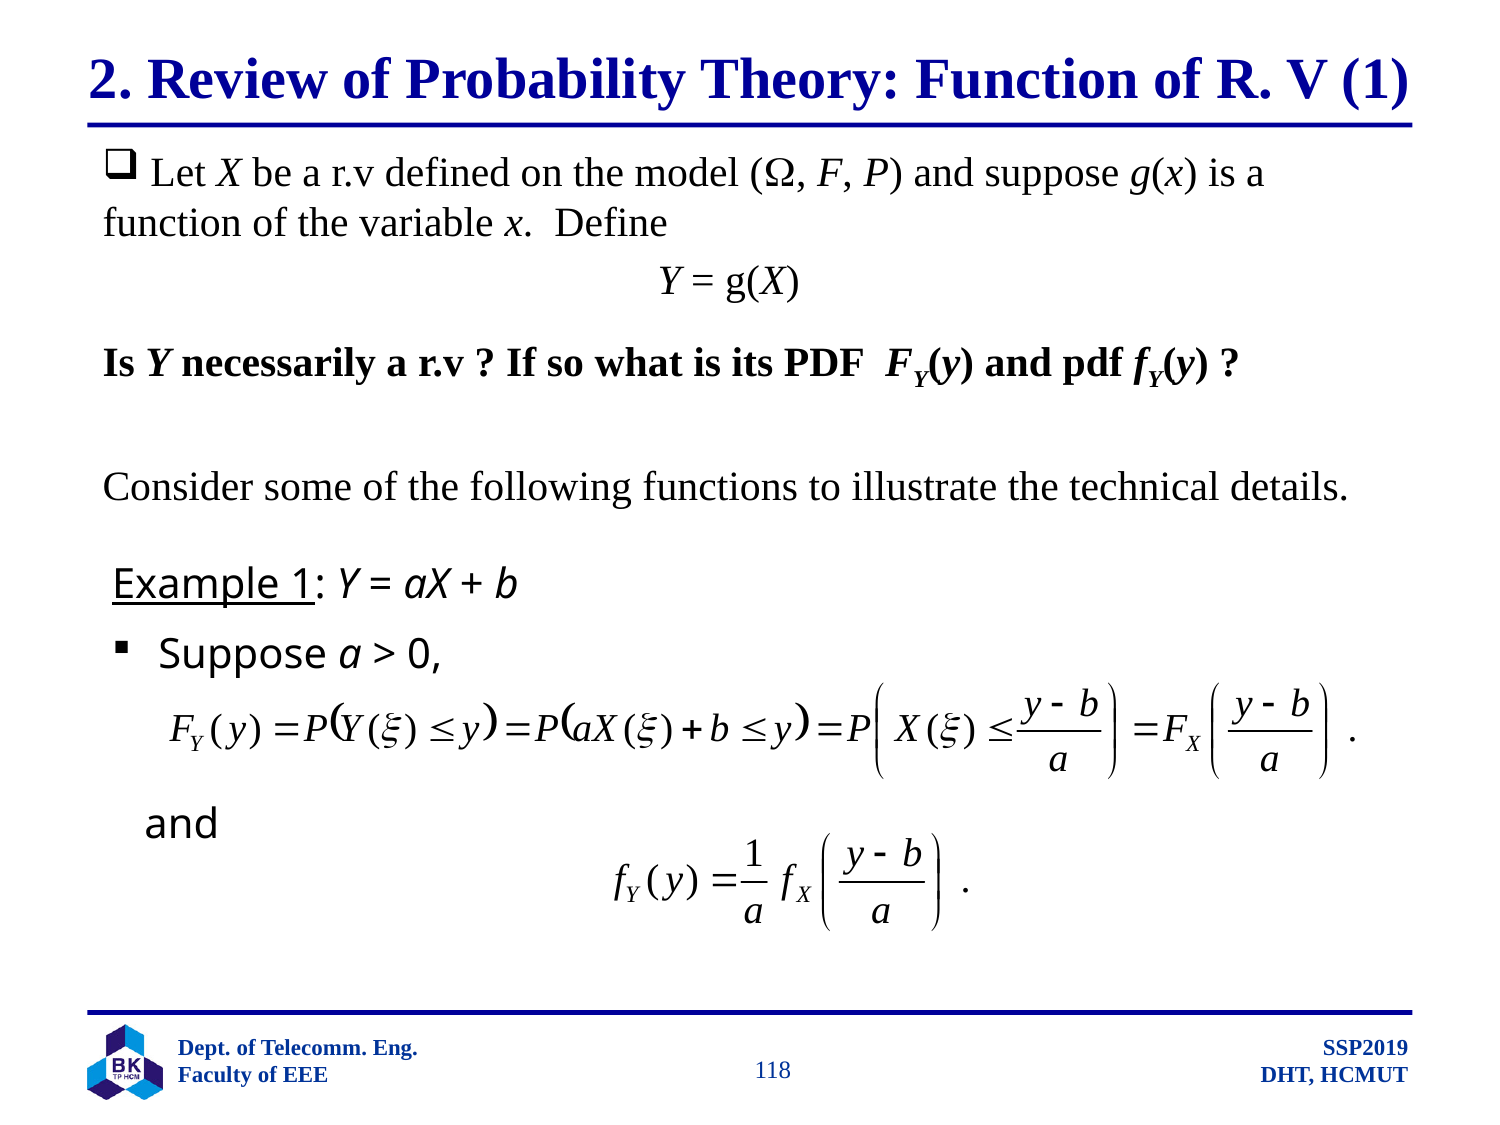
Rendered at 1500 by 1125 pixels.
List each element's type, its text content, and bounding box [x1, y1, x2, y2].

title 2. Review of Probability Theory: Function of R. V (1) [0, 37, 1500, 113]
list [162, 674, 1363, 788]
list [599, 824, 976, 940]
picture [87, 1024, 163, 1100]
list Let X be a r.v defined on the model (, F, P) and suppose g(x) is a function of the variable x. Define Y = g(X) Is Y necessarily a r.v ? If so what is its PDF FY(y) and pdf fY(y) ? Consider some of the following functions to illustrate the technical details. [87, 137, 1413, 588]
text_box Example 1: Y = aX + b Suppose a > 0, and [97, 549, 1400, 930]
slide_number 118 [424, 1037, 976, 1101]
